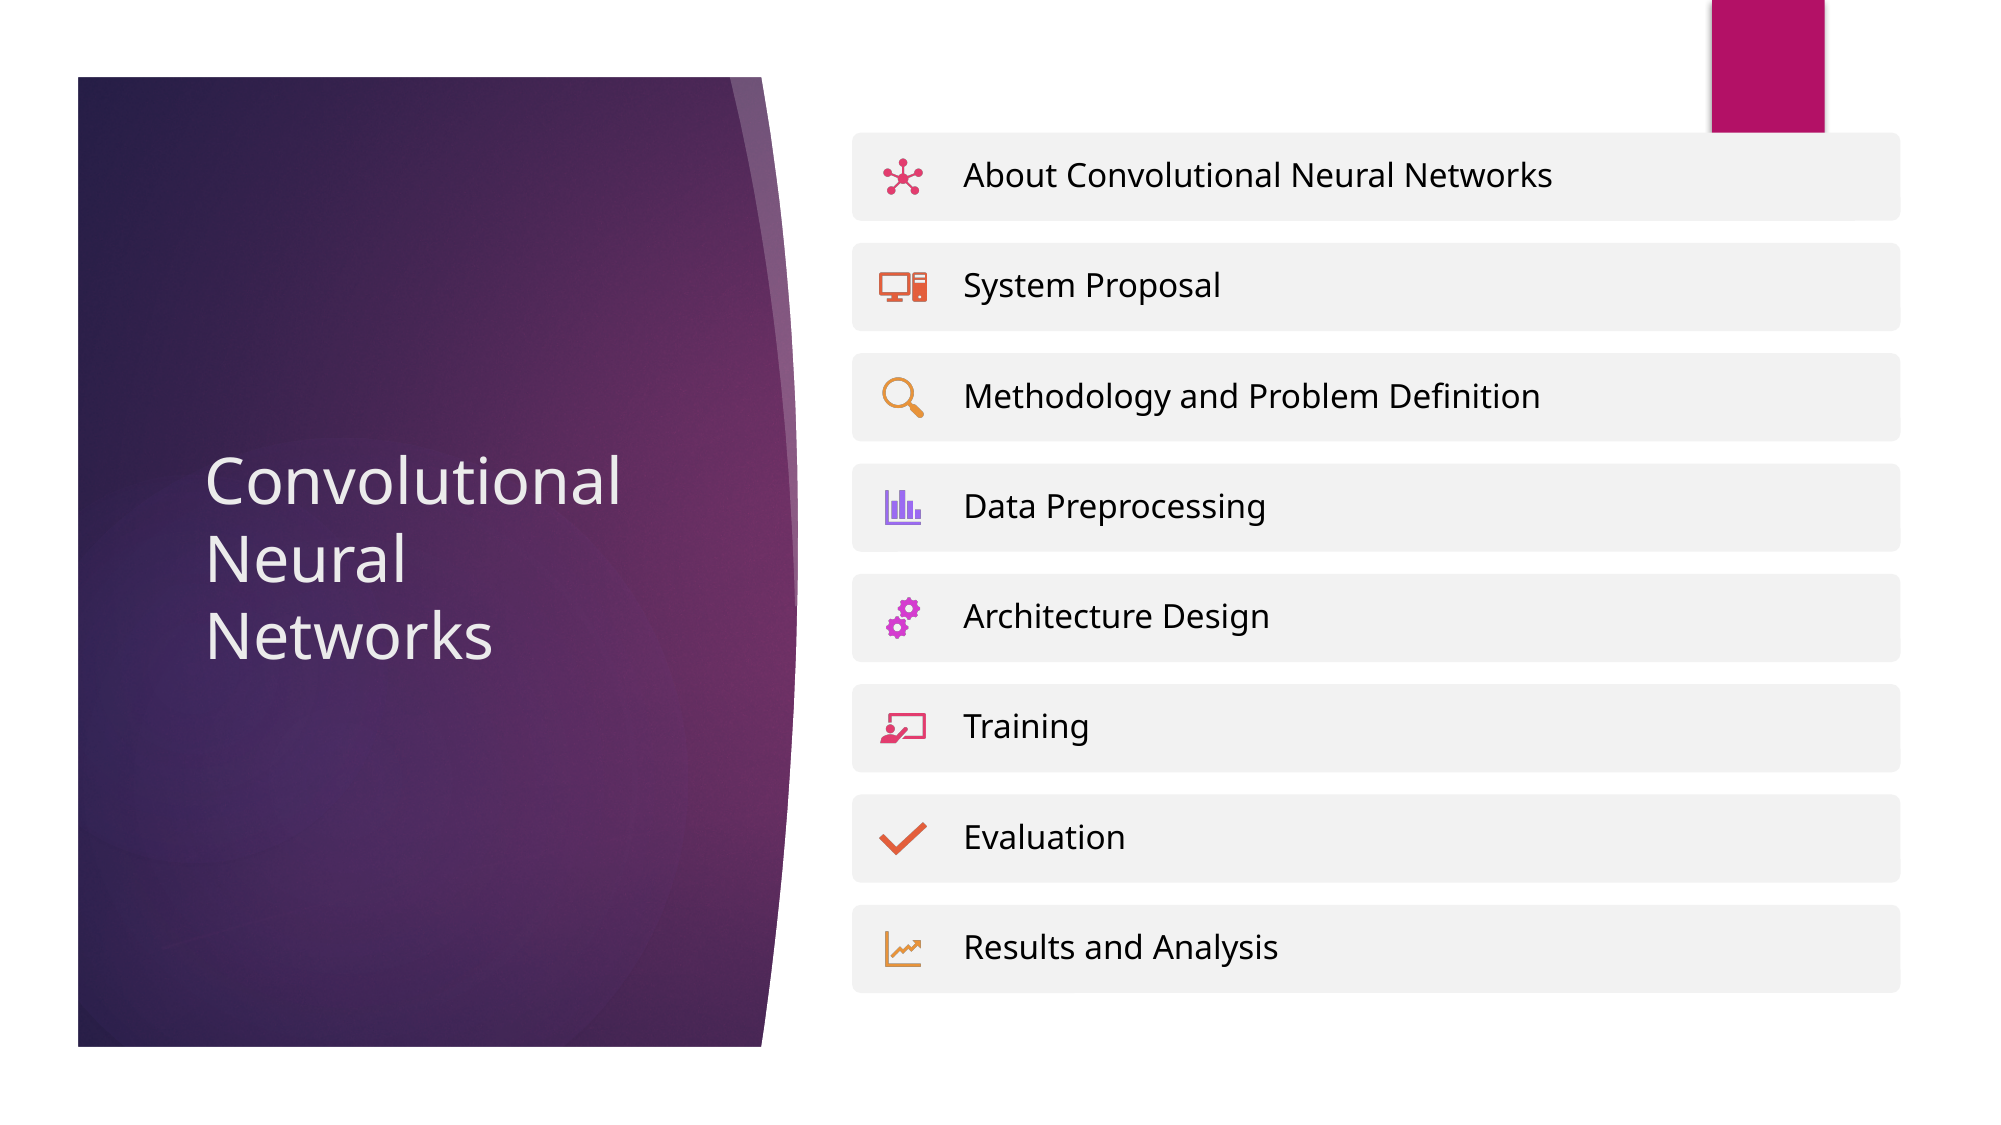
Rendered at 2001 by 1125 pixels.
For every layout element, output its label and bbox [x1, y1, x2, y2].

list [851, 132, 1901, 994]
text_box [0, 0, 2000, 1125]
